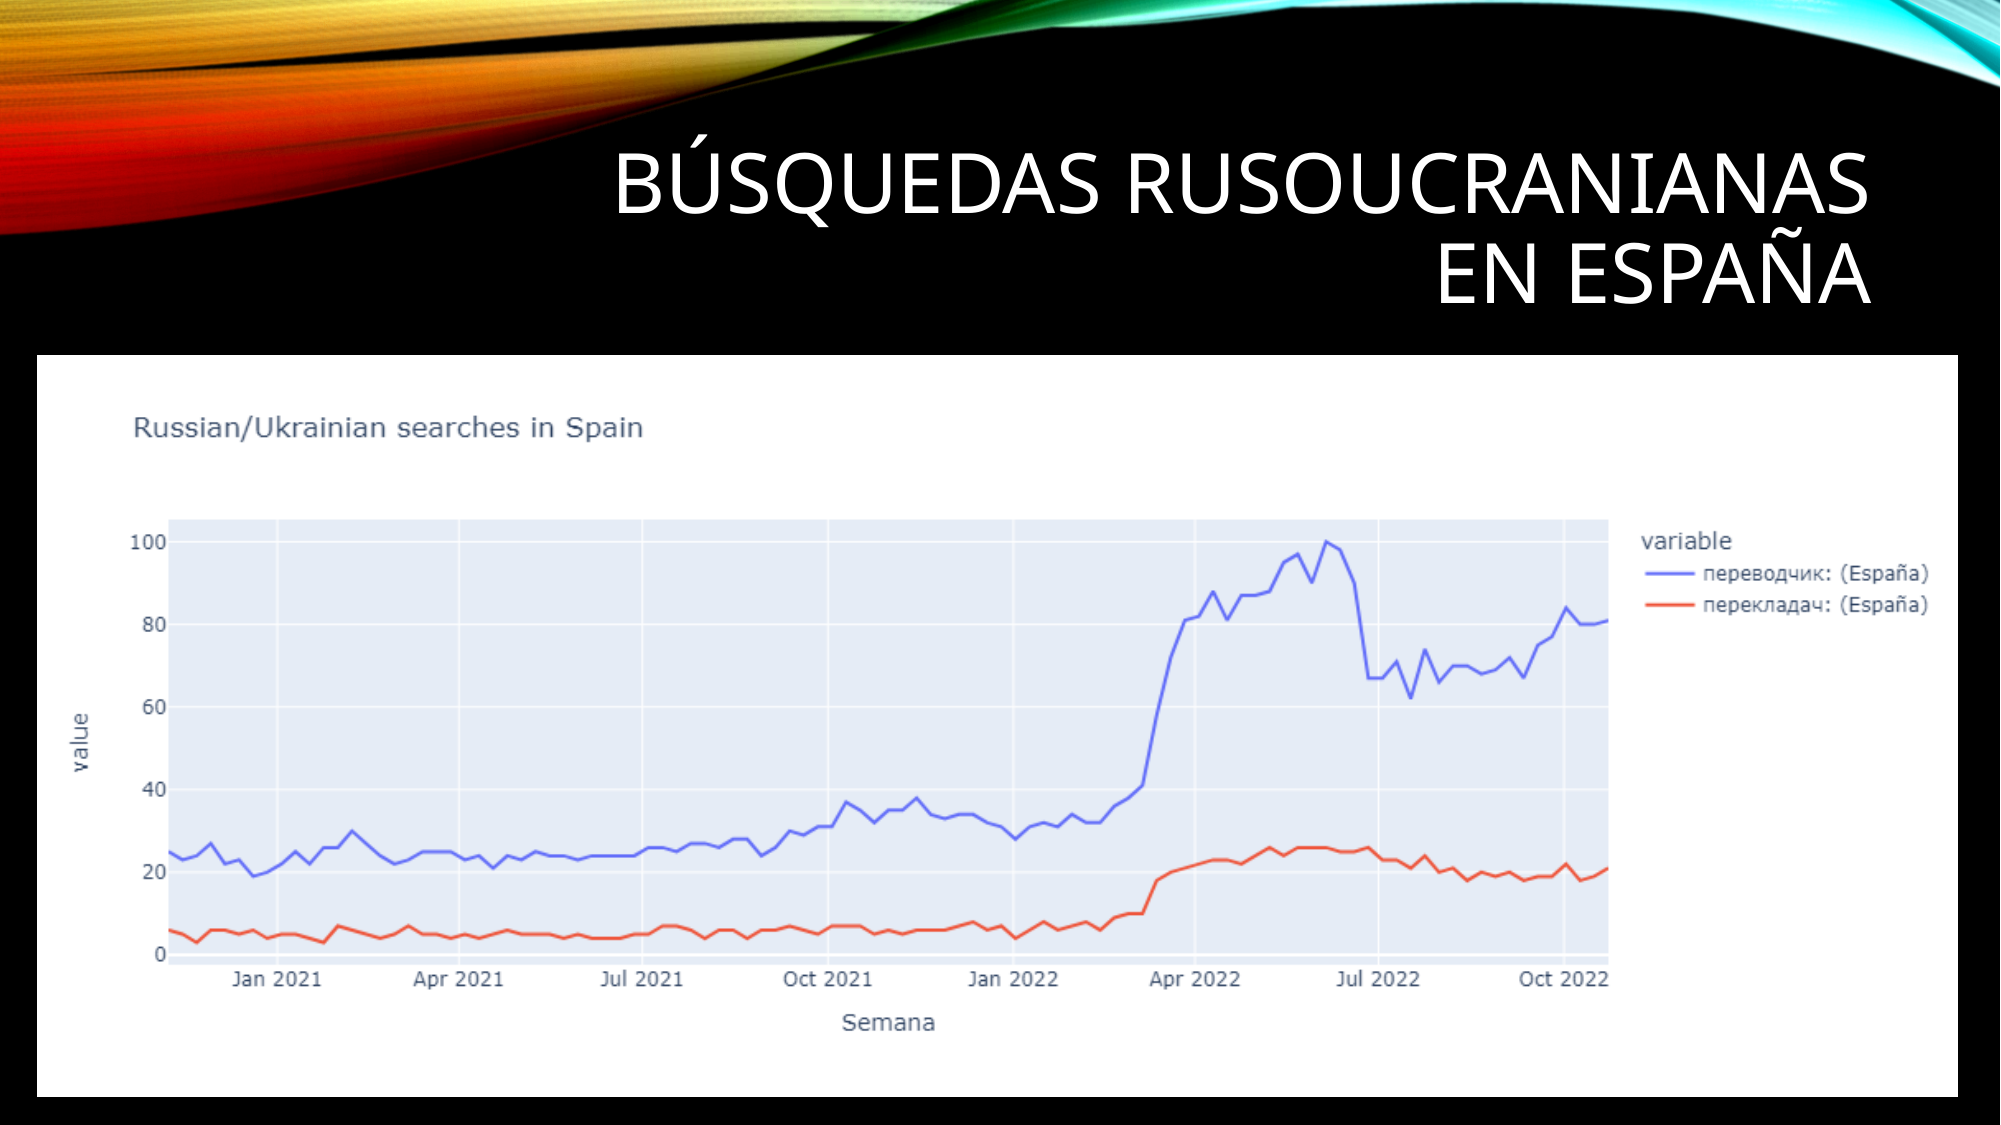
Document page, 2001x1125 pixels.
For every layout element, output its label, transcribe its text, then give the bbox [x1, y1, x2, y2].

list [37, 355, 1959, 1097]
picture [0, 0, 2000, 237]
title Búsquedas rusoucranianas en españa [474, 125, 1888, 338]
